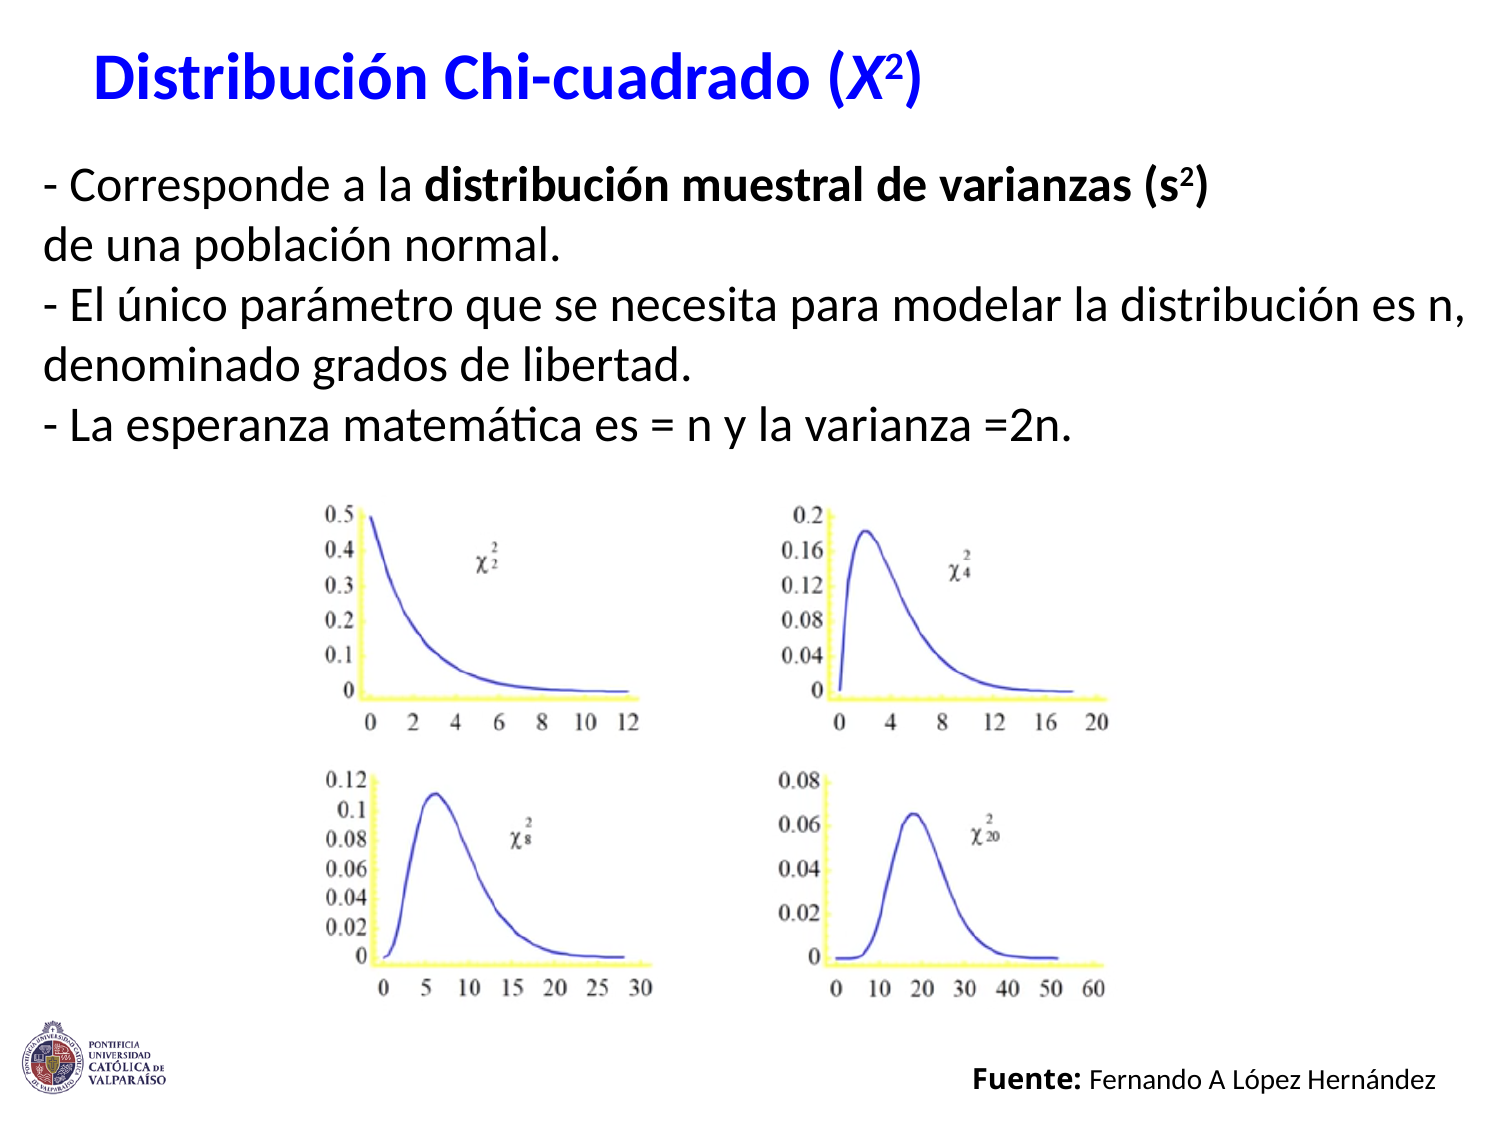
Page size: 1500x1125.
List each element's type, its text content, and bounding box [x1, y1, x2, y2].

text_box Fuente: Fernando A López Hernández [957, 1052, 1451, 1103]
picture [0, 996, 182, 1125]
picture [292, 484, 1159, 1031]
text_box Distribución Chi-cuadrado (X2) [78, 34, 1373, 122]
text_box - Corresponde a la distribución muestral de varianzas (s2) de una población normal. - El único parámetro que se necesita para modelar la distribución es n, denominado grados de libertad. - La esperanza matemática es = n y la varianza =2n. [28, 144, 1482, 460]
